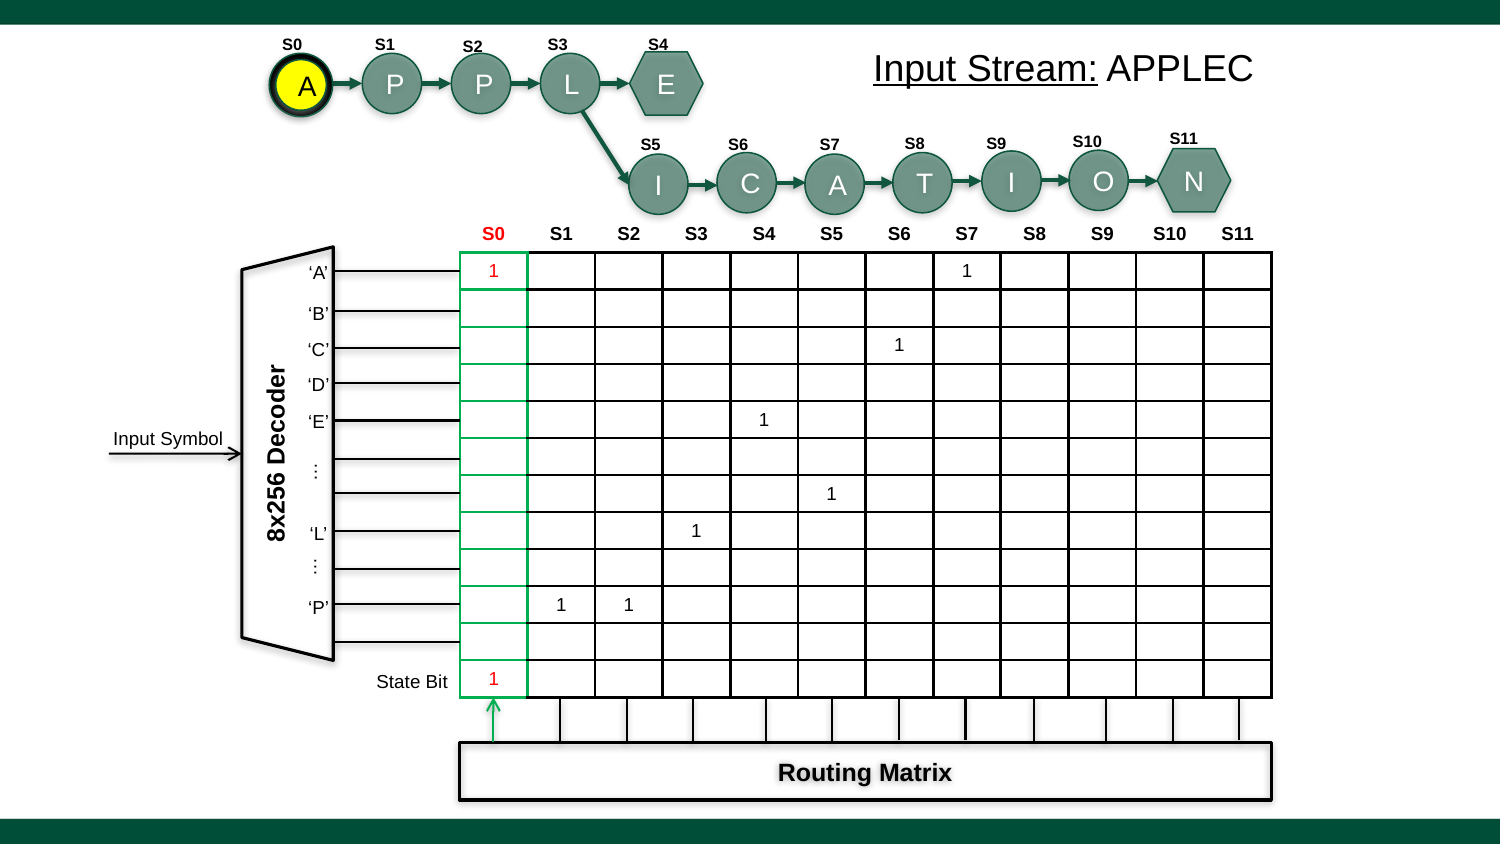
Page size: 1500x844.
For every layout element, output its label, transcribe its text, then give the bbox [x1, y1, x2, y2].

table_cell [529, 291, 594, 326]
table_cell [732, 624, 797, 659]
table_cell [529, 439, 594, 474]
table_cell [529, 661, 594, 696]
table_cell [1002, 254, 1067, 288]
table_cell [799, 365, 864, 400]
table_cell [732, 439, 797, 474]
table_cell 1 [461, 254, 526, 288]
table_cell [867, 365, 932, 400]
table_cell [867, 254, 932, 288]
table_cell [1002, 624, 1067, 659]
table_cell [596, 254, 661, 288]
table_cell [1137, 402, 1202, 437]
table_cell [664, 291, 729, 326]
table_cell [529, 513, 594, 548]
table_cell [664, 550, 729, 585]
table_cell 1 [461, 661, 526, 696]
text_box ‘L’ [288, 514, 349, 552]
table_header S4 [730, 224, 798, 251]
table_cell 1 [799, 476, 864, 511]
table_cell [867, 513, 932, 548]
table_cell [867, 402, 932, 437]
table_cell [1070, 254, 1135, 288]
table_cell [935, 328, 999, 363]
text_box ‘E’ [288, 403, 349, 440]
table_cell [732, 328, 797, 363]
table_cell [1205, 439, 1270, 474]
table_cell [461, 476, 526, 511]
table_cell [664, 661, 729, 696]
table_cell 1 [664, 513, 729, 548]
table_cell [1070, 291, 1135, 326]
table_cell [1137, 254, 1202, 288]
table_cell [461, 439, 526, 474]
table_cell [1070, 513, 1135, 548]
text_box … [290, 546, 328, 591]
table_cell [935, 365, 999, 400]
table_cell [1070, 661, 1135, 696]
table_cell [935, 587, 999, 622]
table_cell [461, 365, 526, 400]
table_cell [867, 476, 932, 511]
table_cell [596, 291, 661, 326]
table_cell [1205, 513, 1270, 548]
table_cell [867, 587, 932, 622]
table_cell [529, 402, 594, 437]
table_cell [867, 439, 932, 474]
table_cell [1070, 550, 1135, 585]
table_cell [732, 513, 797, 548]
table_cell [596, 439, 661, 474]
table_cell [1002, 328, 1067, 363]
table_cell [799, 661, 864, 696]
table_cell [461, 513, 526, 548]
table_cell [935, 550, 999, 585]
table_header S0 [460, 224, 527, 251]
table_cell [461, 587, 526, 622]
table_cell [867, 661, 932, 696]
table_cell [732, 291, 797, 326]
table_cell [935, 439, 999, 474]
table_header S10 [1136, 224, 1204, 251]
table_cell [935, 513, 999, 548]
table_cell 1 [596, 587, 661, 622]
table_cell [1205, 365, 1270, 400]
table_cell [529, 365, 594, 400]
text_box 8x256 Decoder [252, 350, 297, 558]
table_header S2 [595, 224, 663, 251]
table_cell [1205, 402, 1270, 437]
table_cell [1002, 661, 1067, 696]
table_cell [799, 587, 864, 622]
table_cell [461, 291, 526, 326]
table_cell [529, 254, 594, 288]
table_header S5 [798, 224, 866, 251]
table_cell [1137, 513, 1202, 548]
table_cell [935, 476, 999, 511]
table_cell [596, 402, 661, 437]
table_cell [799, 254, 864, 288]
table_cell [461, 328, 526, 363]
table_cell [935, 661, 999, 696]
table_cell [596, 513, 661, 548]
table_cell [1137, 587, 1202, 622]
table_cell [1070, 476, 1135, 511]
table_cell 1 [867, 328, 932, 363]
table_cell [1070, 365, 1135, 400]
table_cell [461, 550, 526, 585]
table_cell [596, 328, 661, 363]
table_cell [529, 550, 594, 585]
table_cell [1205, 254, 1270, 288]
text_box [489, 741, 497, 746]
table_cell [596, 550, 661, 585]
table_cell [1002, 587, 1067, 622]
table_header S8 [1001, 224, 1068, 251]
table_cell [1070, 439, 1135, 474]
table_cell [1137, 661, 1202, 696]
table_header S11 [1204, 216, 1271, 251]
table_cell [935, 291, 999, 326]
table_cell [596, 661, 661, 696]
text_box ‘D’ [288, 365, 349, 403]
table_cell [799, 550, 864, 585]
table_header S3 [663, 224, 730, 251]
table_header S1 [527, 224, 595, 251]
table_cell [799, 624, 864, 659]
text_box Routing Matrix [459, 741, 1272, 801]
table_cell [1070, 587, 1135, 622]
table_cell [664, 587, 729, 622]
table_cell [1002, 439, 1067, 474]
table_cell [1137, 476, 1202, 511]
table_cell [529, 624, 594, 659]
table_cell [596, 476, 661, 511]
table_header S7 [933, 224, 1001, 251]
table_cell [664, 365, 729, 400]
table_cell [799, 291, 864, 326]
table_cell [664, 439, 729, 474]
table_cell [1205, 624, 1270, 659]
table_cell [732, 550, 797, 585]
table_cell [867, 550, 932, 585]
table_cell [1137, 365, 1202, 400]
table_cell [1002, 476, 1067, 511]
table_cell [935, 624, 999, 659]
table_header S6 [866, 224, 933, 251]
text_box ‘A’ [293, 253, 343, 291]
text_box ‘C’ [288, 332, 349, 365]
text_box [241, 256, 335, 662]
picture [0, 0, 1500, 844]
table_cell [461, 402, 526, 437]
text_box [260, 26, 1231, 215]
table_cell [1002, 402, 1067, 437]
table_cell [1205, 661, 1270, 696]
table_cell [732, 254, 797, 288]
text_box ‘B’ [288, 293, 349, 332]
table_cell 1 [732, 402, 797, 437]
table_cell [1205, 291, 1270, 326]
table_cell [596, 624, 661, 659]
table_cell [1002, 365, 1067, 400]
table_cell [664, 476, 729, 511]
table_cell 1 [529, 587, 594, 622]
table_cell [1070, 328, 1135, 363]
table_cell 1 [935, 254, 999, 288]
table_cell [1137, 550, 1202, 585]
table_cell [732, 661, 797, 696]
table_cell [1137, 624, 1202, 659]
table_cell [664, 328, 729, 363]
table_cell [529, 476, 594, 511]
text_box Input Symbol [98, 419, 238, 457]
table_cell [461, 624, 526, 659]
text_box [305, 246, 335, 253]
table_header S9 [1068, 224, 1136, 251]
table_cell [1137, 439, 1202, 474]
table_cell [1205, 476, 1270, 511]
table_cell [867, 624, 932, 659]
table_cell [664, 624, 729, 659]
table_cell [1070, 402, 1135, 437]
table_cell [799, 402, 864, 437]
text_box ‘P’ [288, 588, 349, 626]
table_cell [529, 328, 594, 363]
table_cell [1002, 513, 1067, 548]
text_box … [290, 452, 328, 497]
text_box Input Stream: APPLEC [1236, 36, 1270, 97]
table_cell [732, 587, 797, 622]
table_cell [732, 476, 797, 511]
table_cell [664, 254, 729, 288]
table_cell [596, 365, 661, 400]
table_cell [799, 513, 864, 548]
table_cell [1205, 328, 1270, 363]
table_cell [1070, 624, 1135, 659]
table_cell [935, 402, 999, 437]
table_cell [799, 439, 864, 474]
table_cell [799, 328, 864, 363]
table_cell [1002, 550, 1067, 585]
table_cell [1137, 328, 1202, 363]
table_cell [1205, 587, 1270, 622]
table_cell [1205, 550, 1270, 585]
table_cell [1137, 291, 1202, 326]
table_cell [732, 365, 797, 400]
text_box State Bit [361, 662, 463, 700]
table_cell [1002, 291, 1067, 326]
table_cell [867, 291, 932, 326]
table_cell [664, 402, 729, 437]
